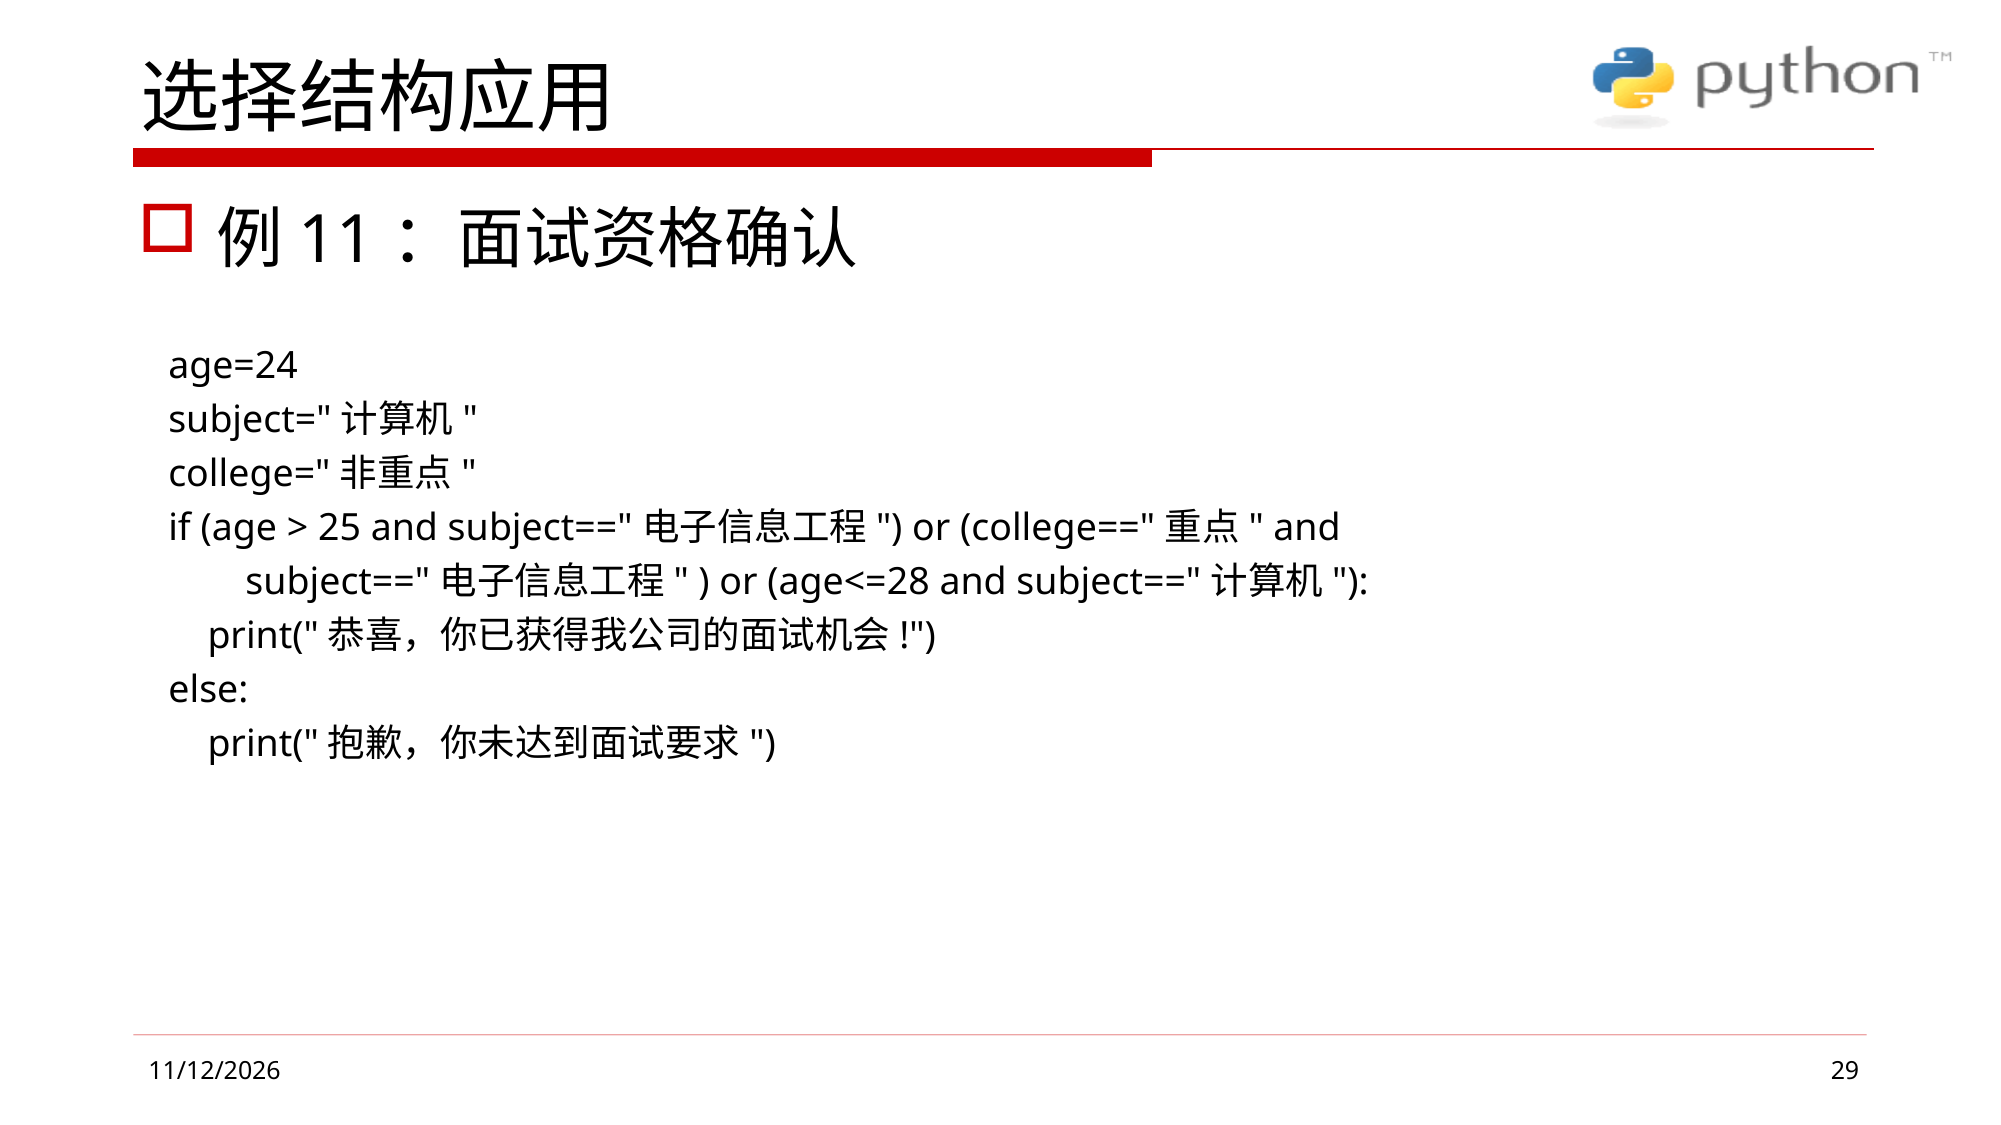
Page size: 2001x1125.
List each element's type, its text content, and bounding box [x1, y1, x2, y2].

text_box age=24 subject="计算机" college="非重点" if (age > 25 and subject=="电子信息工程") or (college=="重点" and subject=="电子信息工程" ) or (age<=28 and subject=="计算机"): print("恭喜，你已获得我公司的面试机会!") else: print("抱歉，你未达到面试要求") [153, 264, 1504, 1008]
picture [1560, 30, 2000, 142]
list 例11：面试资格确认 [123, 172, 1874, 1029]
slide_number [133, 1046, 567, 1103]
title 选择结构应用 [125, 31, 1876, 149]
slide_number 29 [1440, 1046, 1875, 1091]
